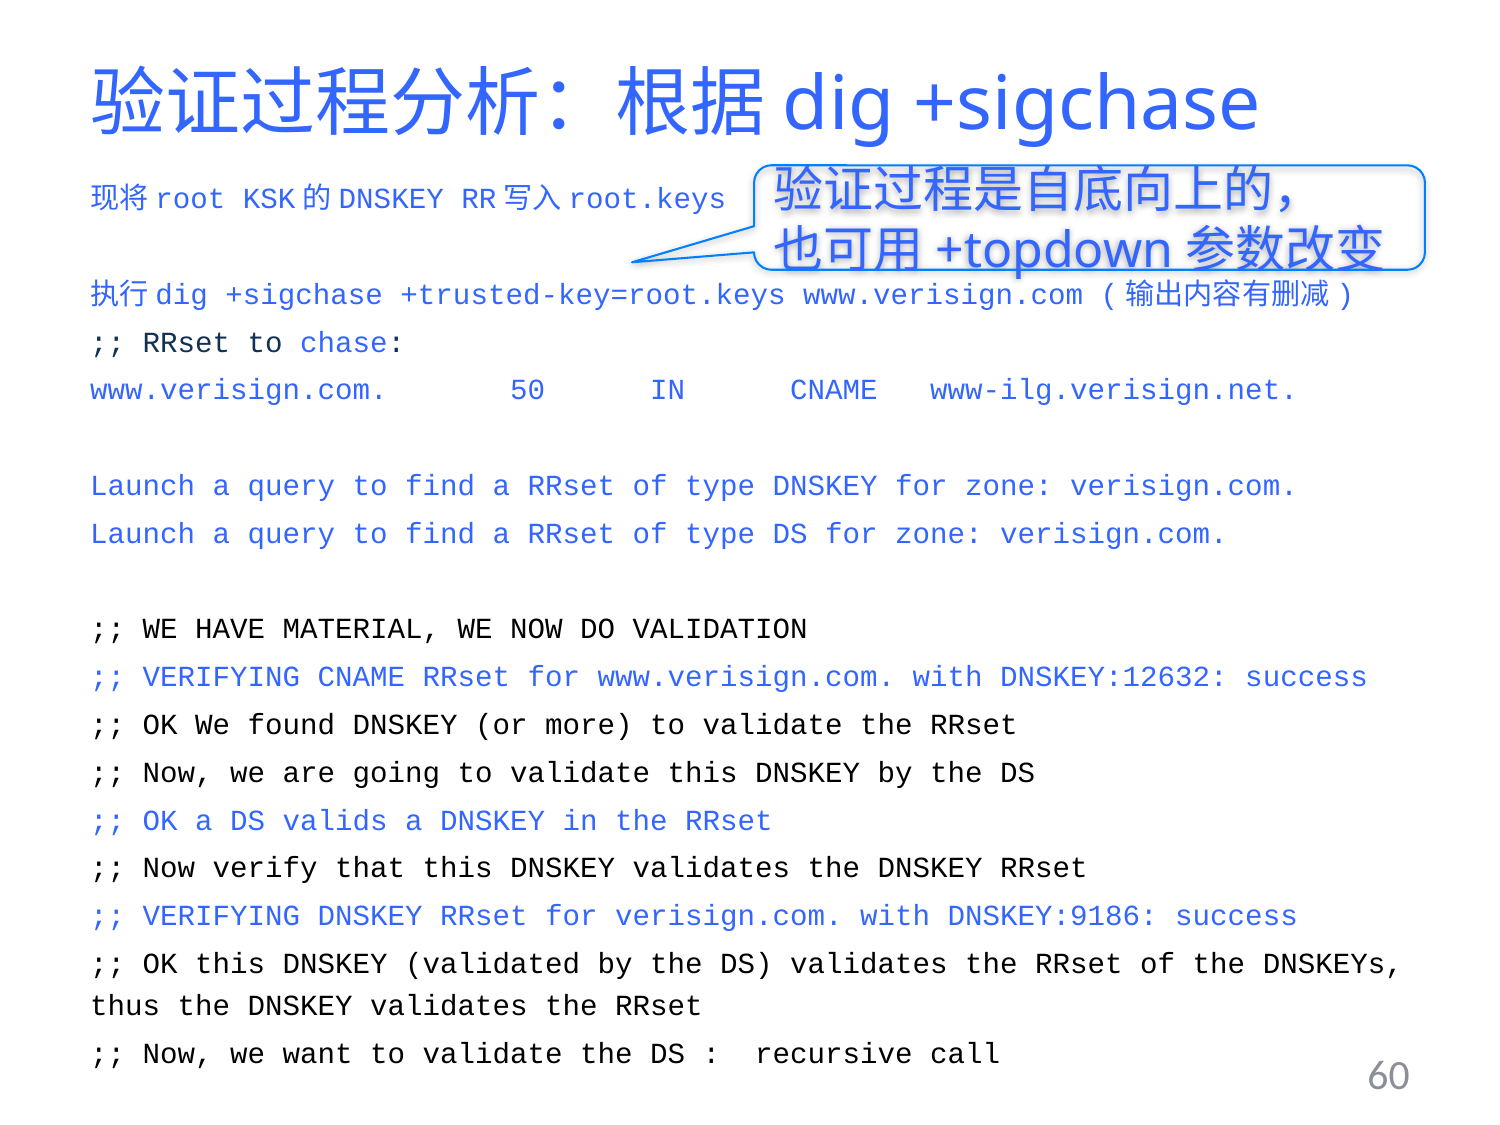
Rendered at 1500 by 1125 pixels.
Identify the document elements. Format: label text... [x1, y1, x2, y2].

title 验证过程分析：根据dig +sigchase [75, 6, 1425, 165]
text_box 验证过程是自底向上的， 也可用+topdown参数改变 [631, 164, 1426, 271]
list 现将root KSK的DNSKEY RR写入root.keys 执行dig +sigchase +trusted-key=root.keys www.verisign.com (输出内容有删减) ;; RRset to chase: www.verisign.com. 50 IN CNAME www-ilg.verisign.net. Launch a query to find a RRset of type DNSKEY for zone: verisign.com. Launch a query to find a RRset of type DS for zone: verisign.com. ;; WE HAVE MATERIAL, WE NOW DO VALIDATION ;; VERIFYING CNAME RRset for www.verisign.com. with DNSKEY:12632: success ;; OK We found DNSKEY (or more) to validate the RRset ;; Now, we are going to validate this DNSKEY by the DS ;; OK a DS valids a DNSKEY in the RRset ;; Now verify that this DNSKEY validates the DNSKEY RRset ;; VERIFYING DNSKEY RRset for verisign.com. with DNSKEY:9186: success ;; OK this DNSKEY (validated by the DS) validates the RRset of the DNSKEYs, thus the DNSKEY validates the RRset ;; Now, we want to validate the DS : recursive call [75, 165, 1425, 1051]
slide_number 60 [1074, 1042, 1425, 1103]
